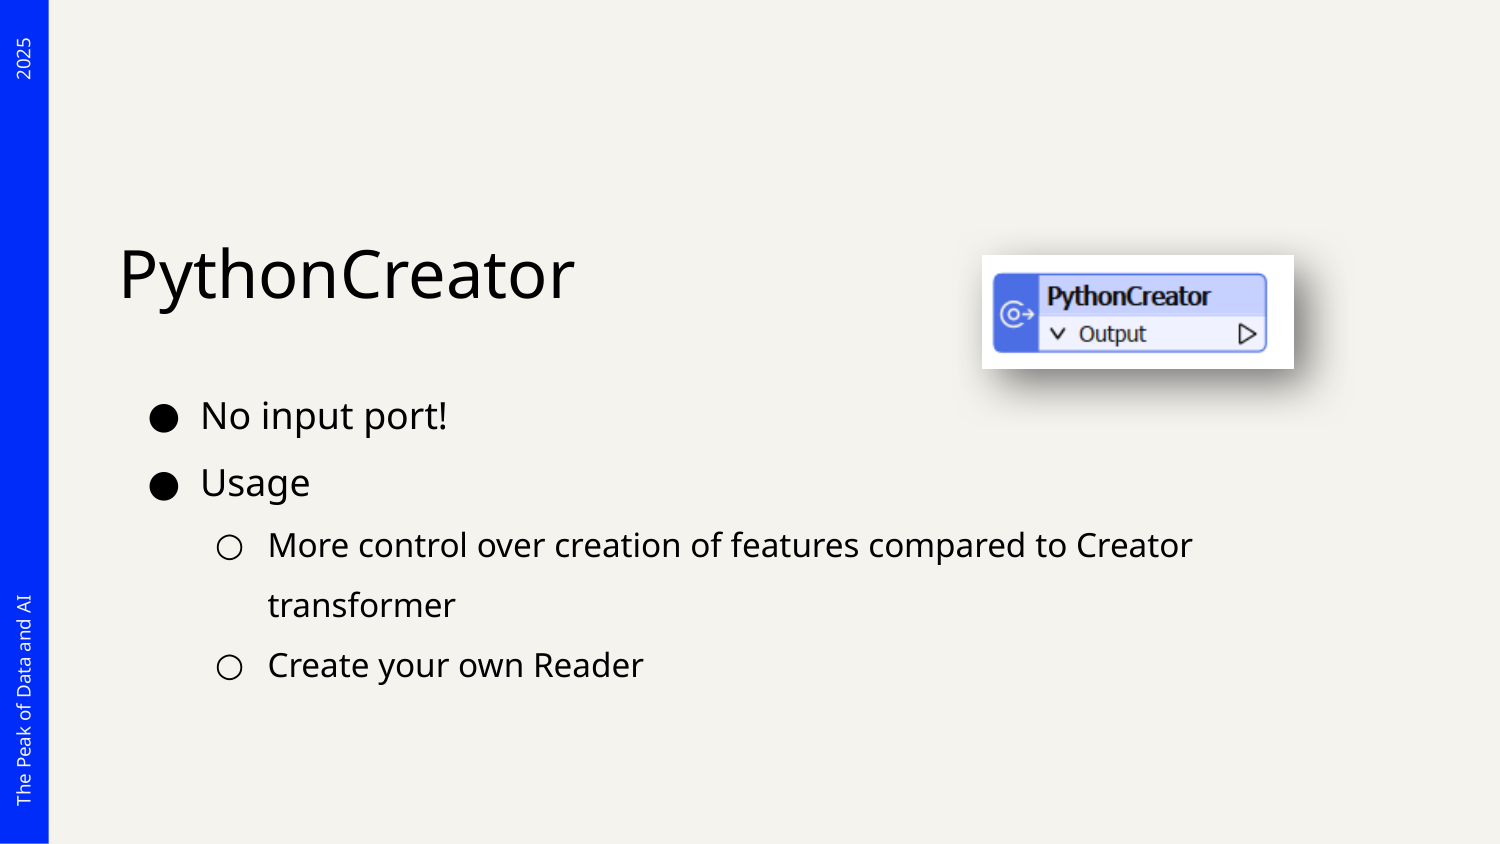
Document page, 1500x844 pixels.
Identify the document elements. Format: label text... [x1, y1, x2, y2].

title PythonCreator [118, 62, 1259, 313]
picture [981, 255, 1294, 369]
list No input port! Usage More control over creation of features compared to Creator transformer Create your own Reader [118, 355, 1259, 837]
